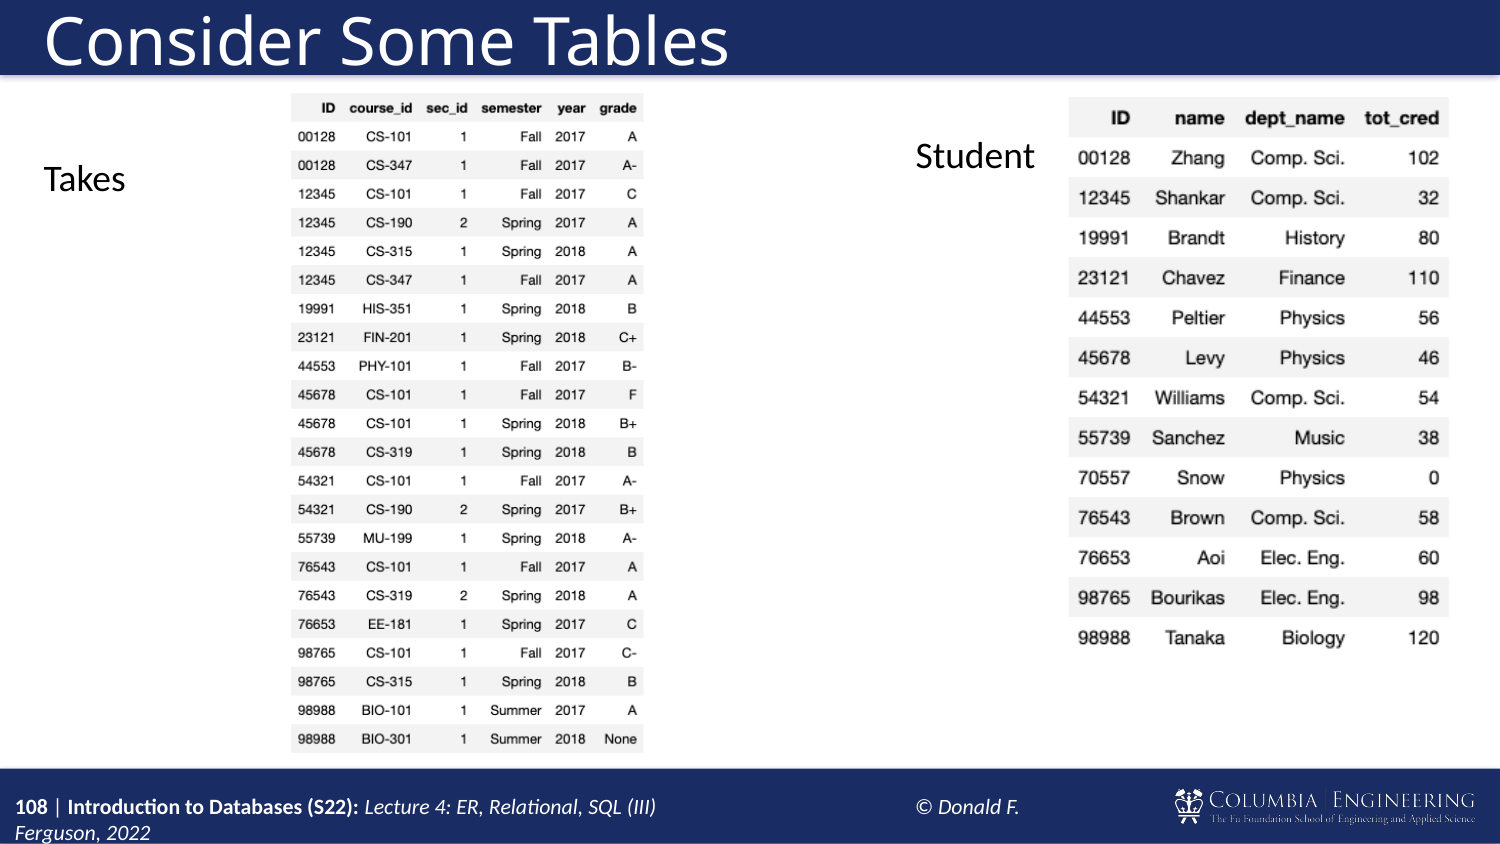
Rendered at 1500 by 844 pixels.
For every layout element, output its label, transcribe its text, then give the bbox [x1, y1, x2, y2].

text_box Takes [28, 146, 142, 207]
picture [287, 85, 659, 759]
picture [1063, 96, 1462, 663]
title Consider Some Tables [28, 0, 1450, 73]
text_box Student [900, 123, 1051, 184]
